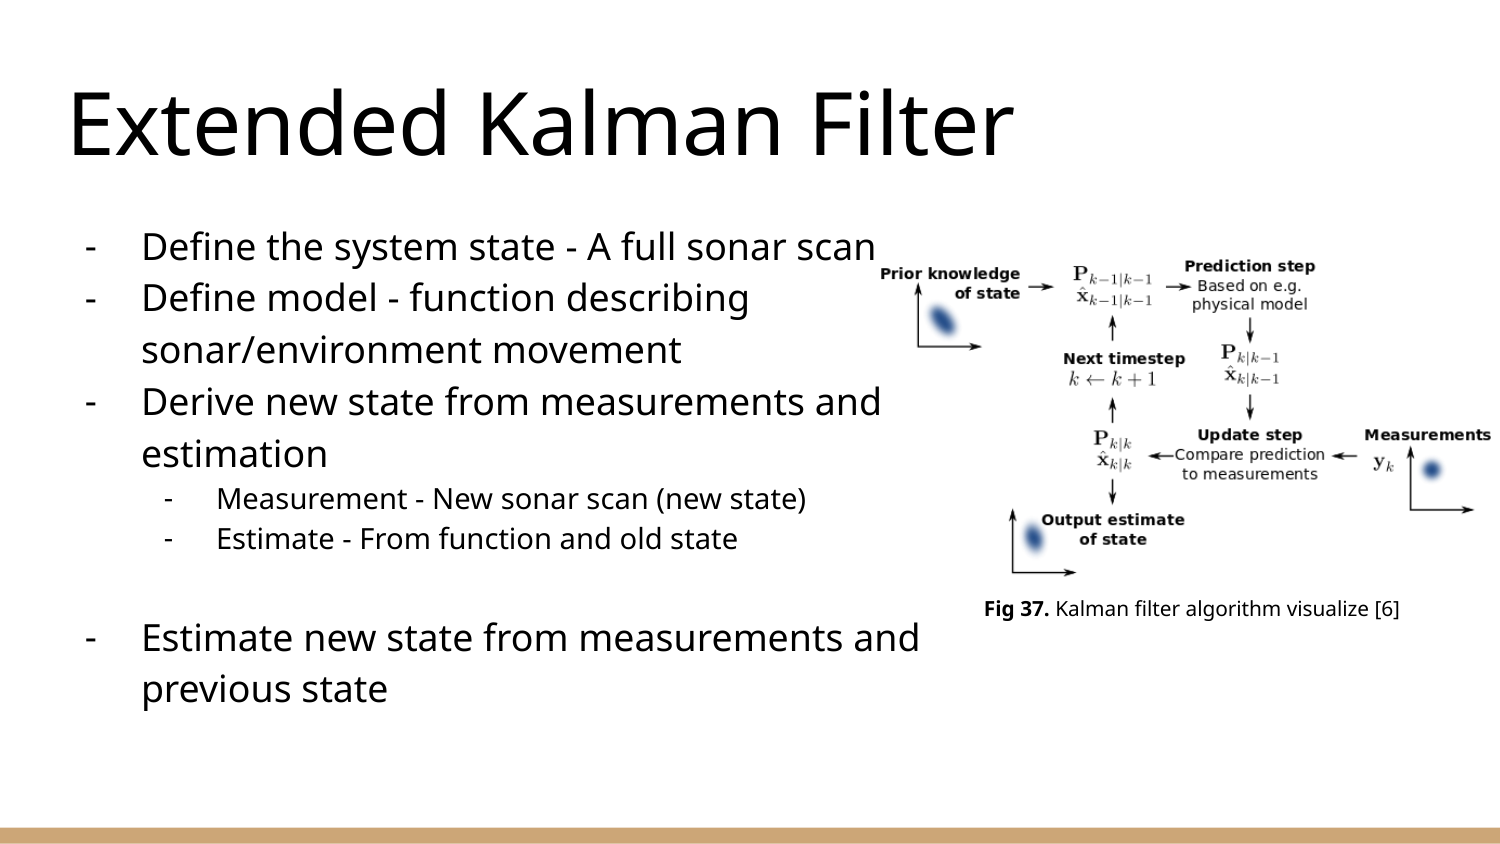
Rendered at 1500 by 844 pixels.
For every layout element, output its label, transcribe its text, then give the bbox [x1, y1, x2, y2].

title Extended Kalman Filter [51, 51, 1449, 189]
text_box Fig 37. Kalman filter algorithm visualize [6] [956, 592, 1428, 634]
picture [866, 253, 1500, 584]
list Define the system state - A full sonar scan Define model - function describing sonar/environment movement Derive new state from measurements and estimation Measurement - New sonar scan (new state) Estimate - From function and old state Estimate new state from measurements and previous state [51, 200, 1006, 807]
